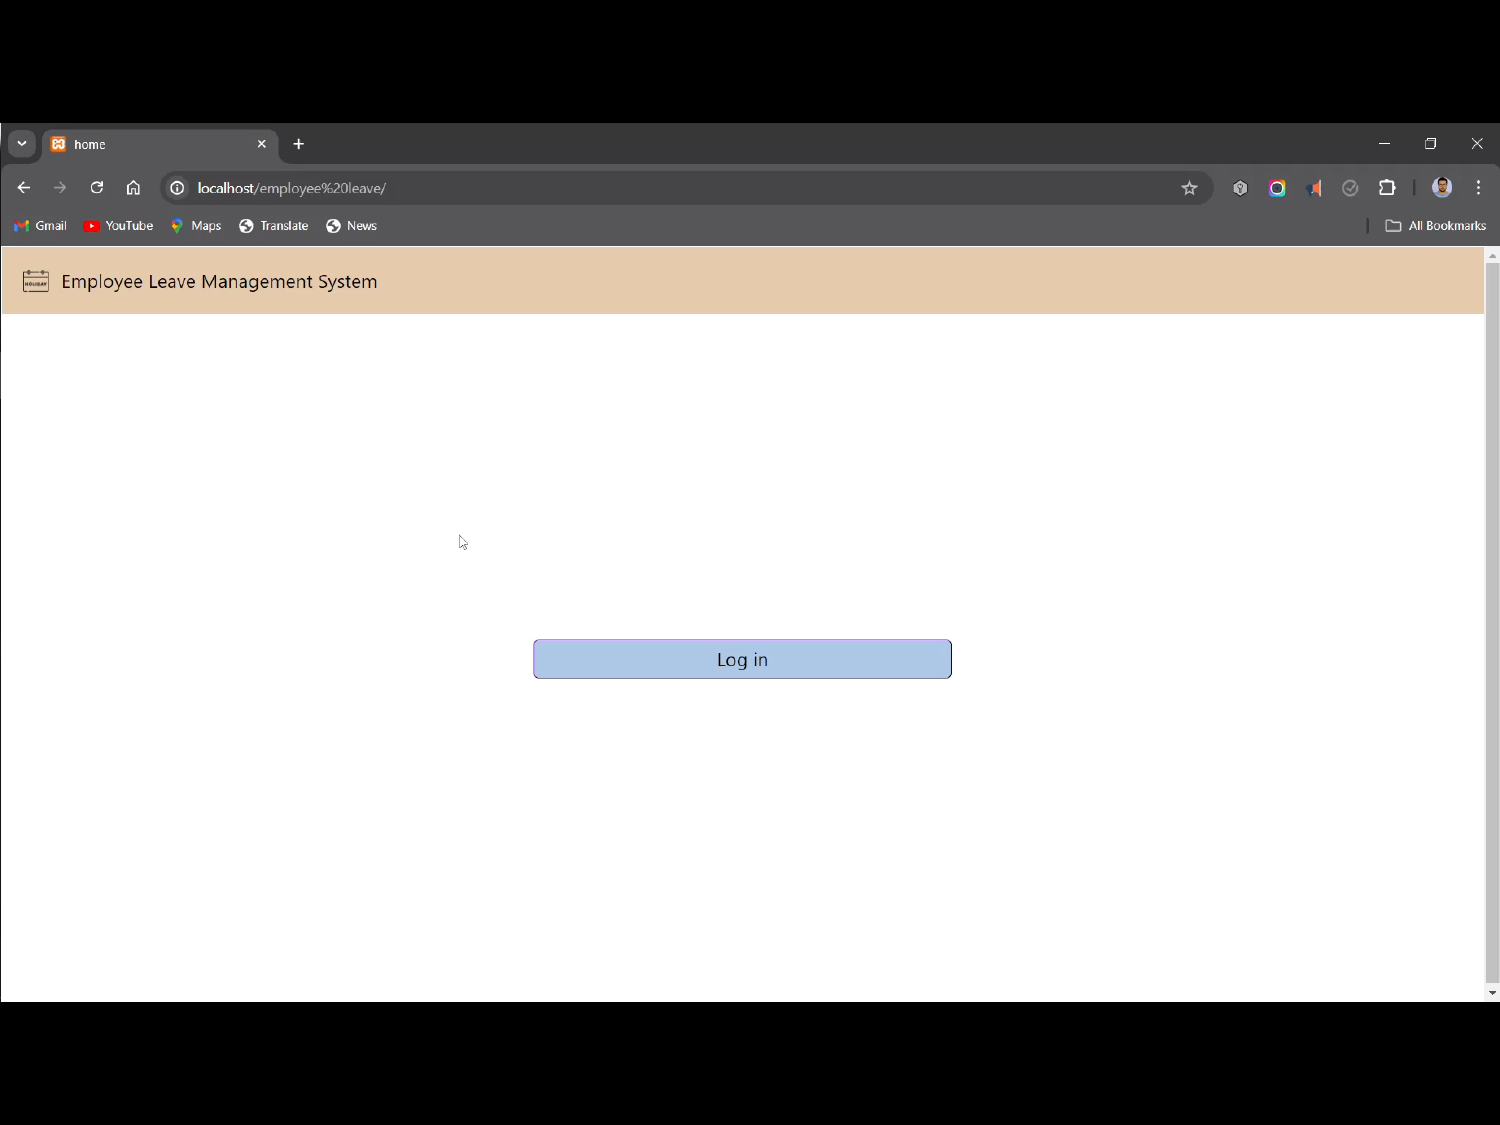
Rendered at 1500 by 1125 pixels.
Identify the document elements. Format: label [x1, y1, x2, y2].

text_box [0, 122, 1500, 1003]
